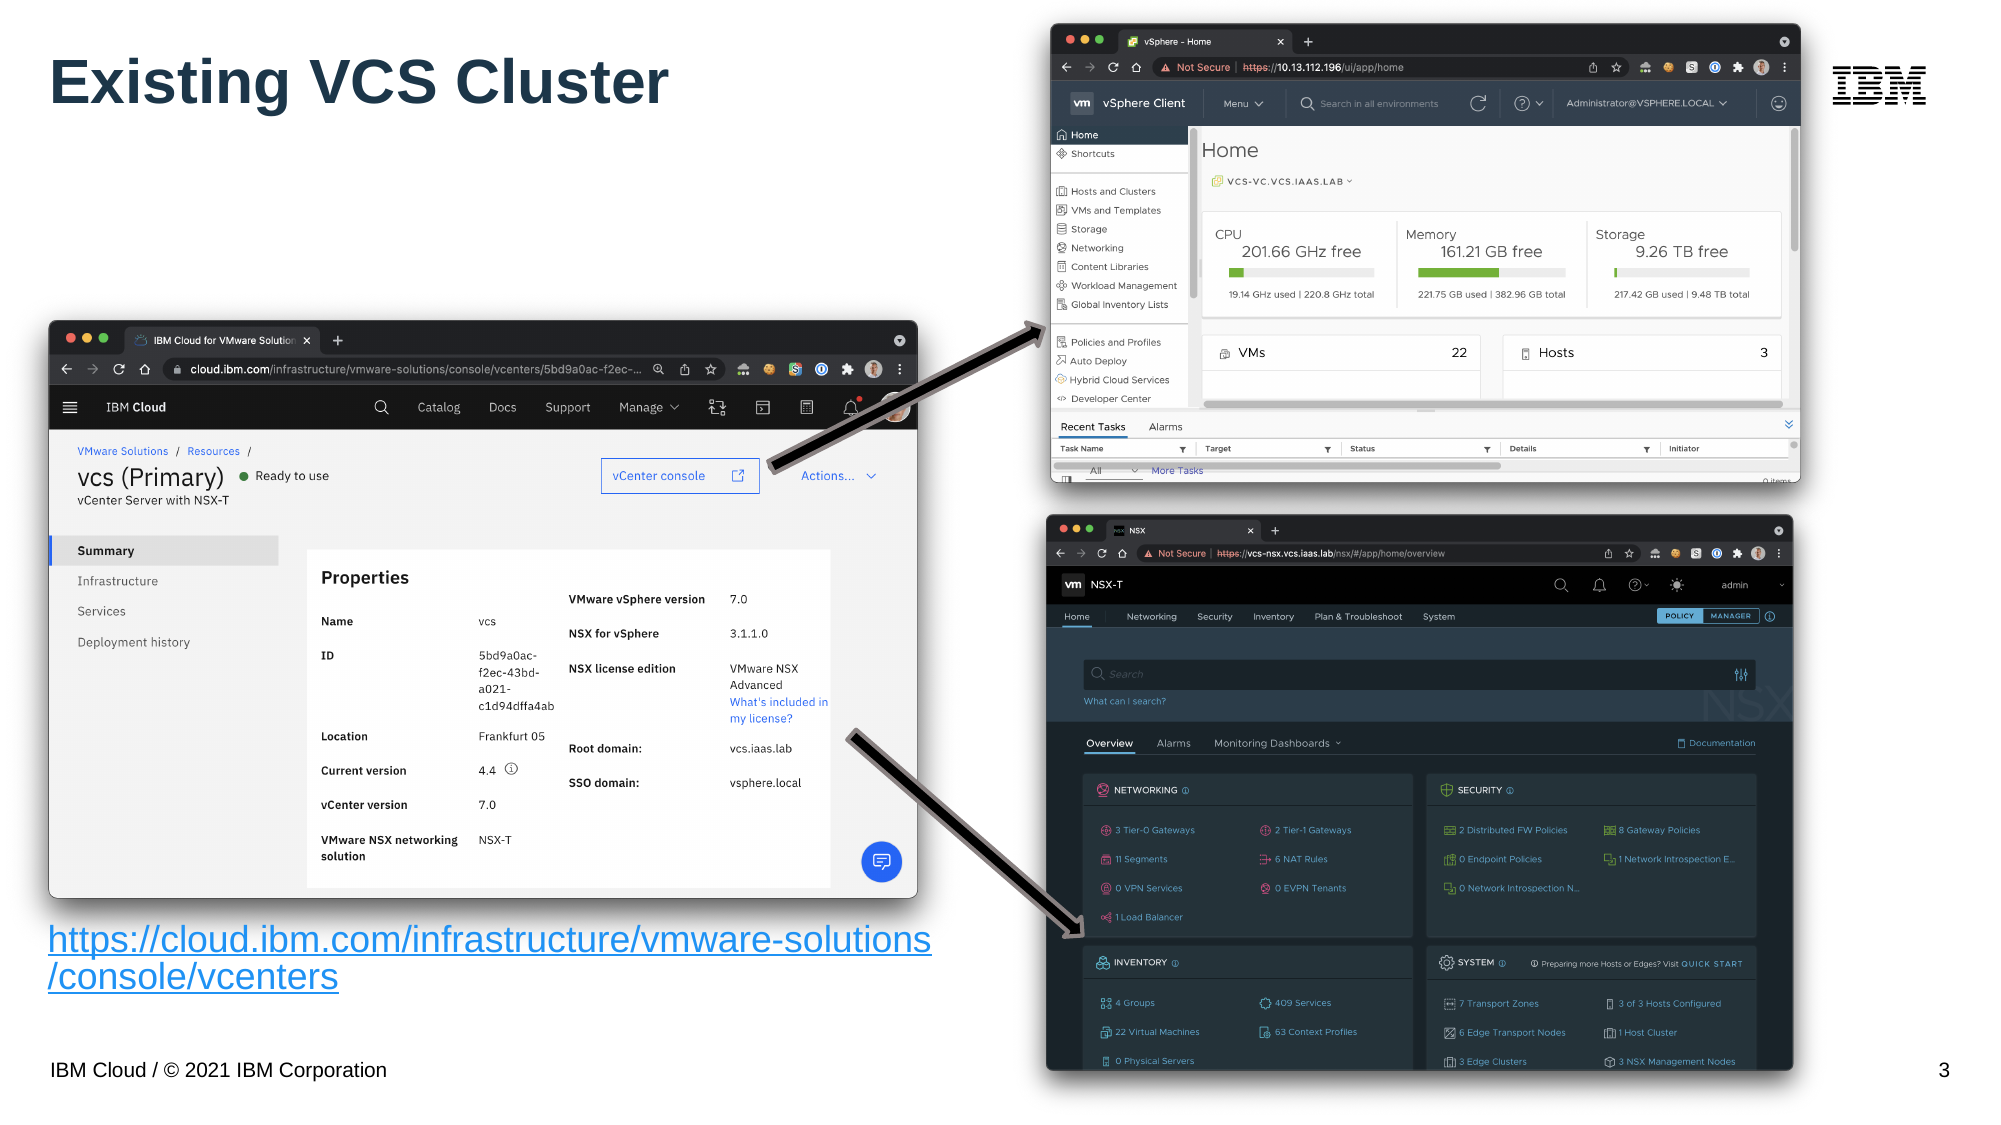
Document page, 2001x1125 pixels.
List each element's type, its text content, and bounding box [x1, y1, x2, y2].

slide_number 3 [1829, 1054, 1950, 1085]
picture [2, 289, 963, 958]
list Existing VCS Cluster [41, 41, 1010, 130]
list Existing VCS Cluster [1842, 41, 1954, 130]
footer IBM Cloud / © 2021 IBM Corporation [50, 1054, 1010, 1085]
picture [1010, 0, 1842, 1118]
text_box [963, 819, 1010, 884]
text_box https://cloud.ibm.com/infrastructure/vmware-solutions/console/vcenters [32, 958, 954, 968]
text_box [963, 335, 1010, 380]
